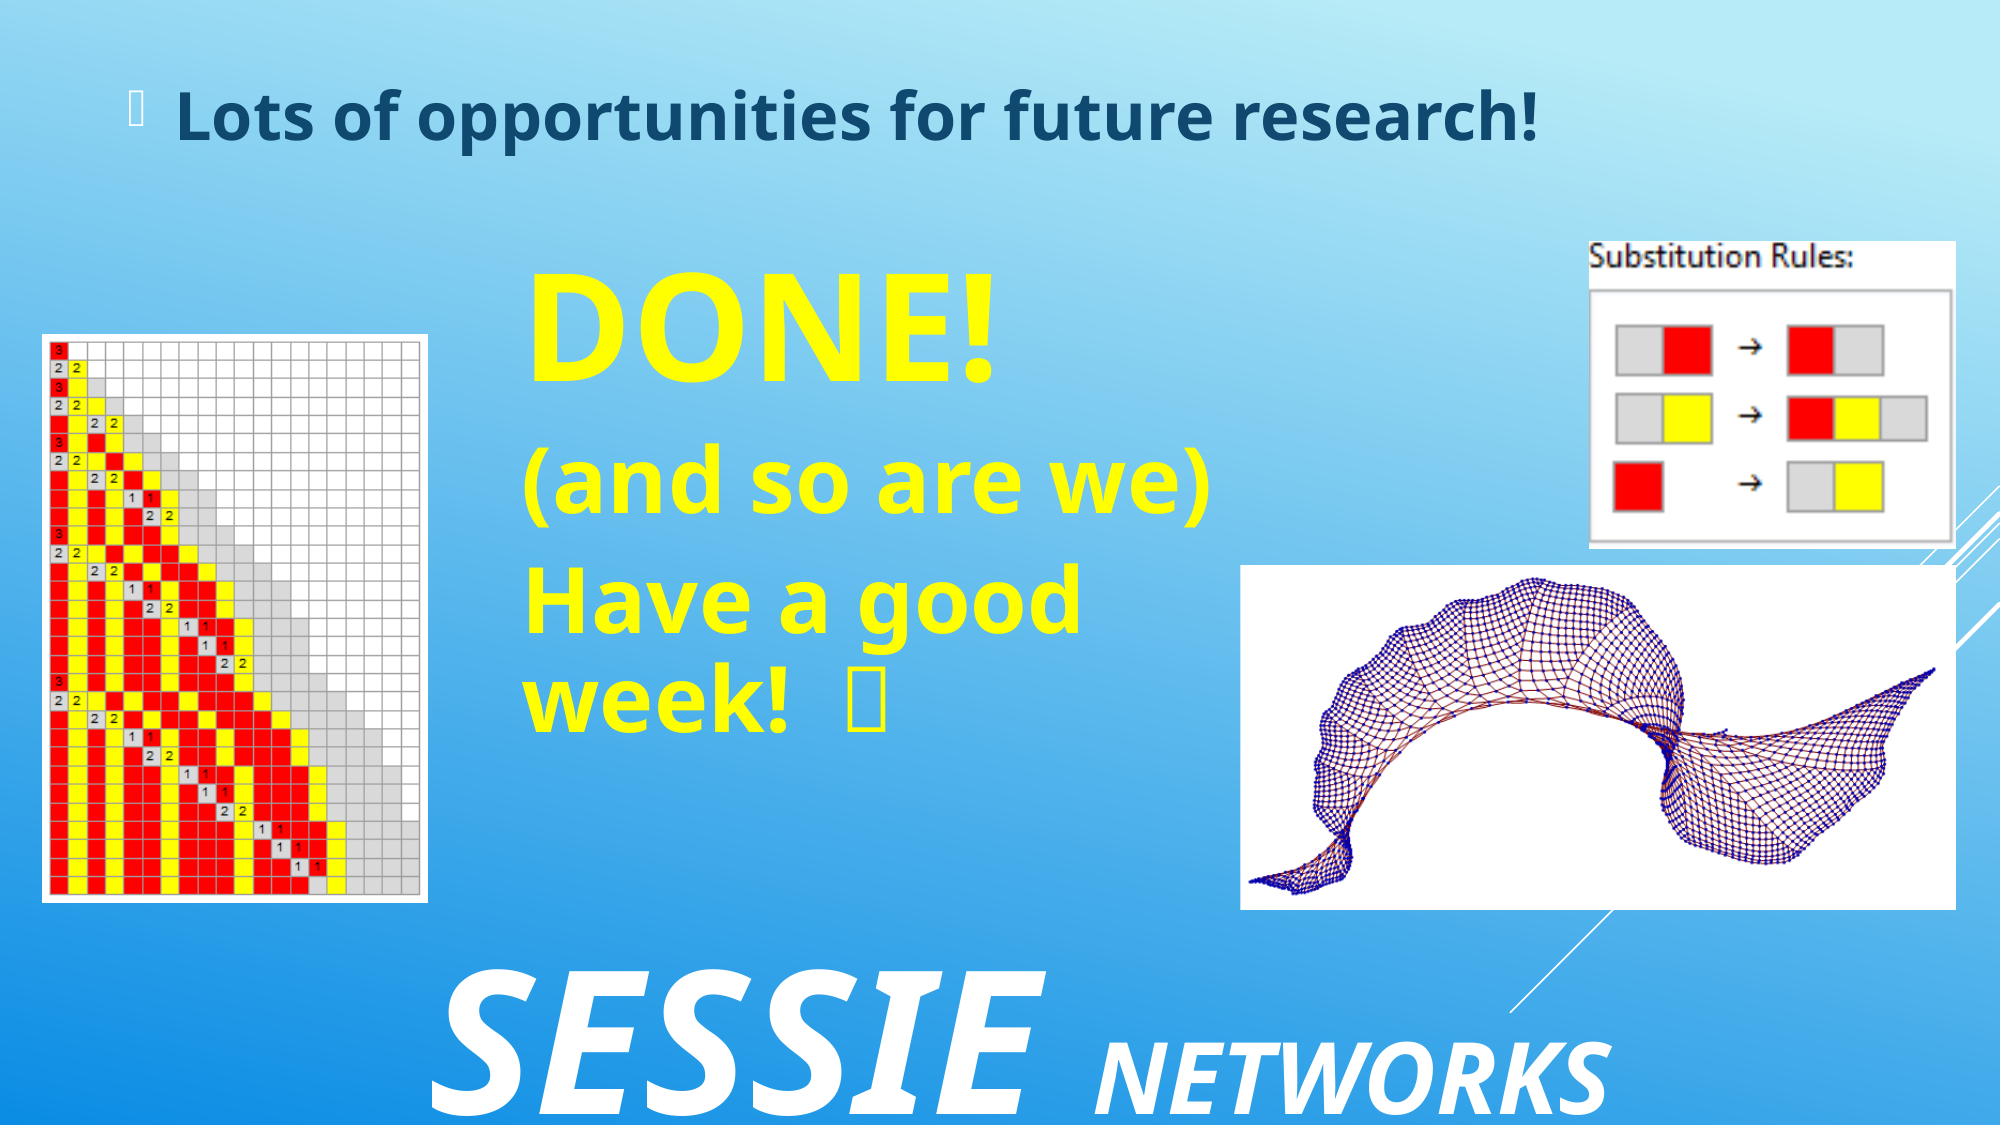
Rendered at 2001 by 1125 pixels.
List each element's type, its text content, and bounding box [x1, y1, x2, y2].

picture [42, 334, 428, 903]
title SESSIE NetWorks [112, 977, 1929, 1092]
picture [1589, 241, 1956, 549]
text_box DONE! (and so are we) Have a good week!  [506, 244, 1270, 792]
picture [1240, 564, 1956, 910]
list Lots of opportunities for future research! [112, 61, 1972, 273]
